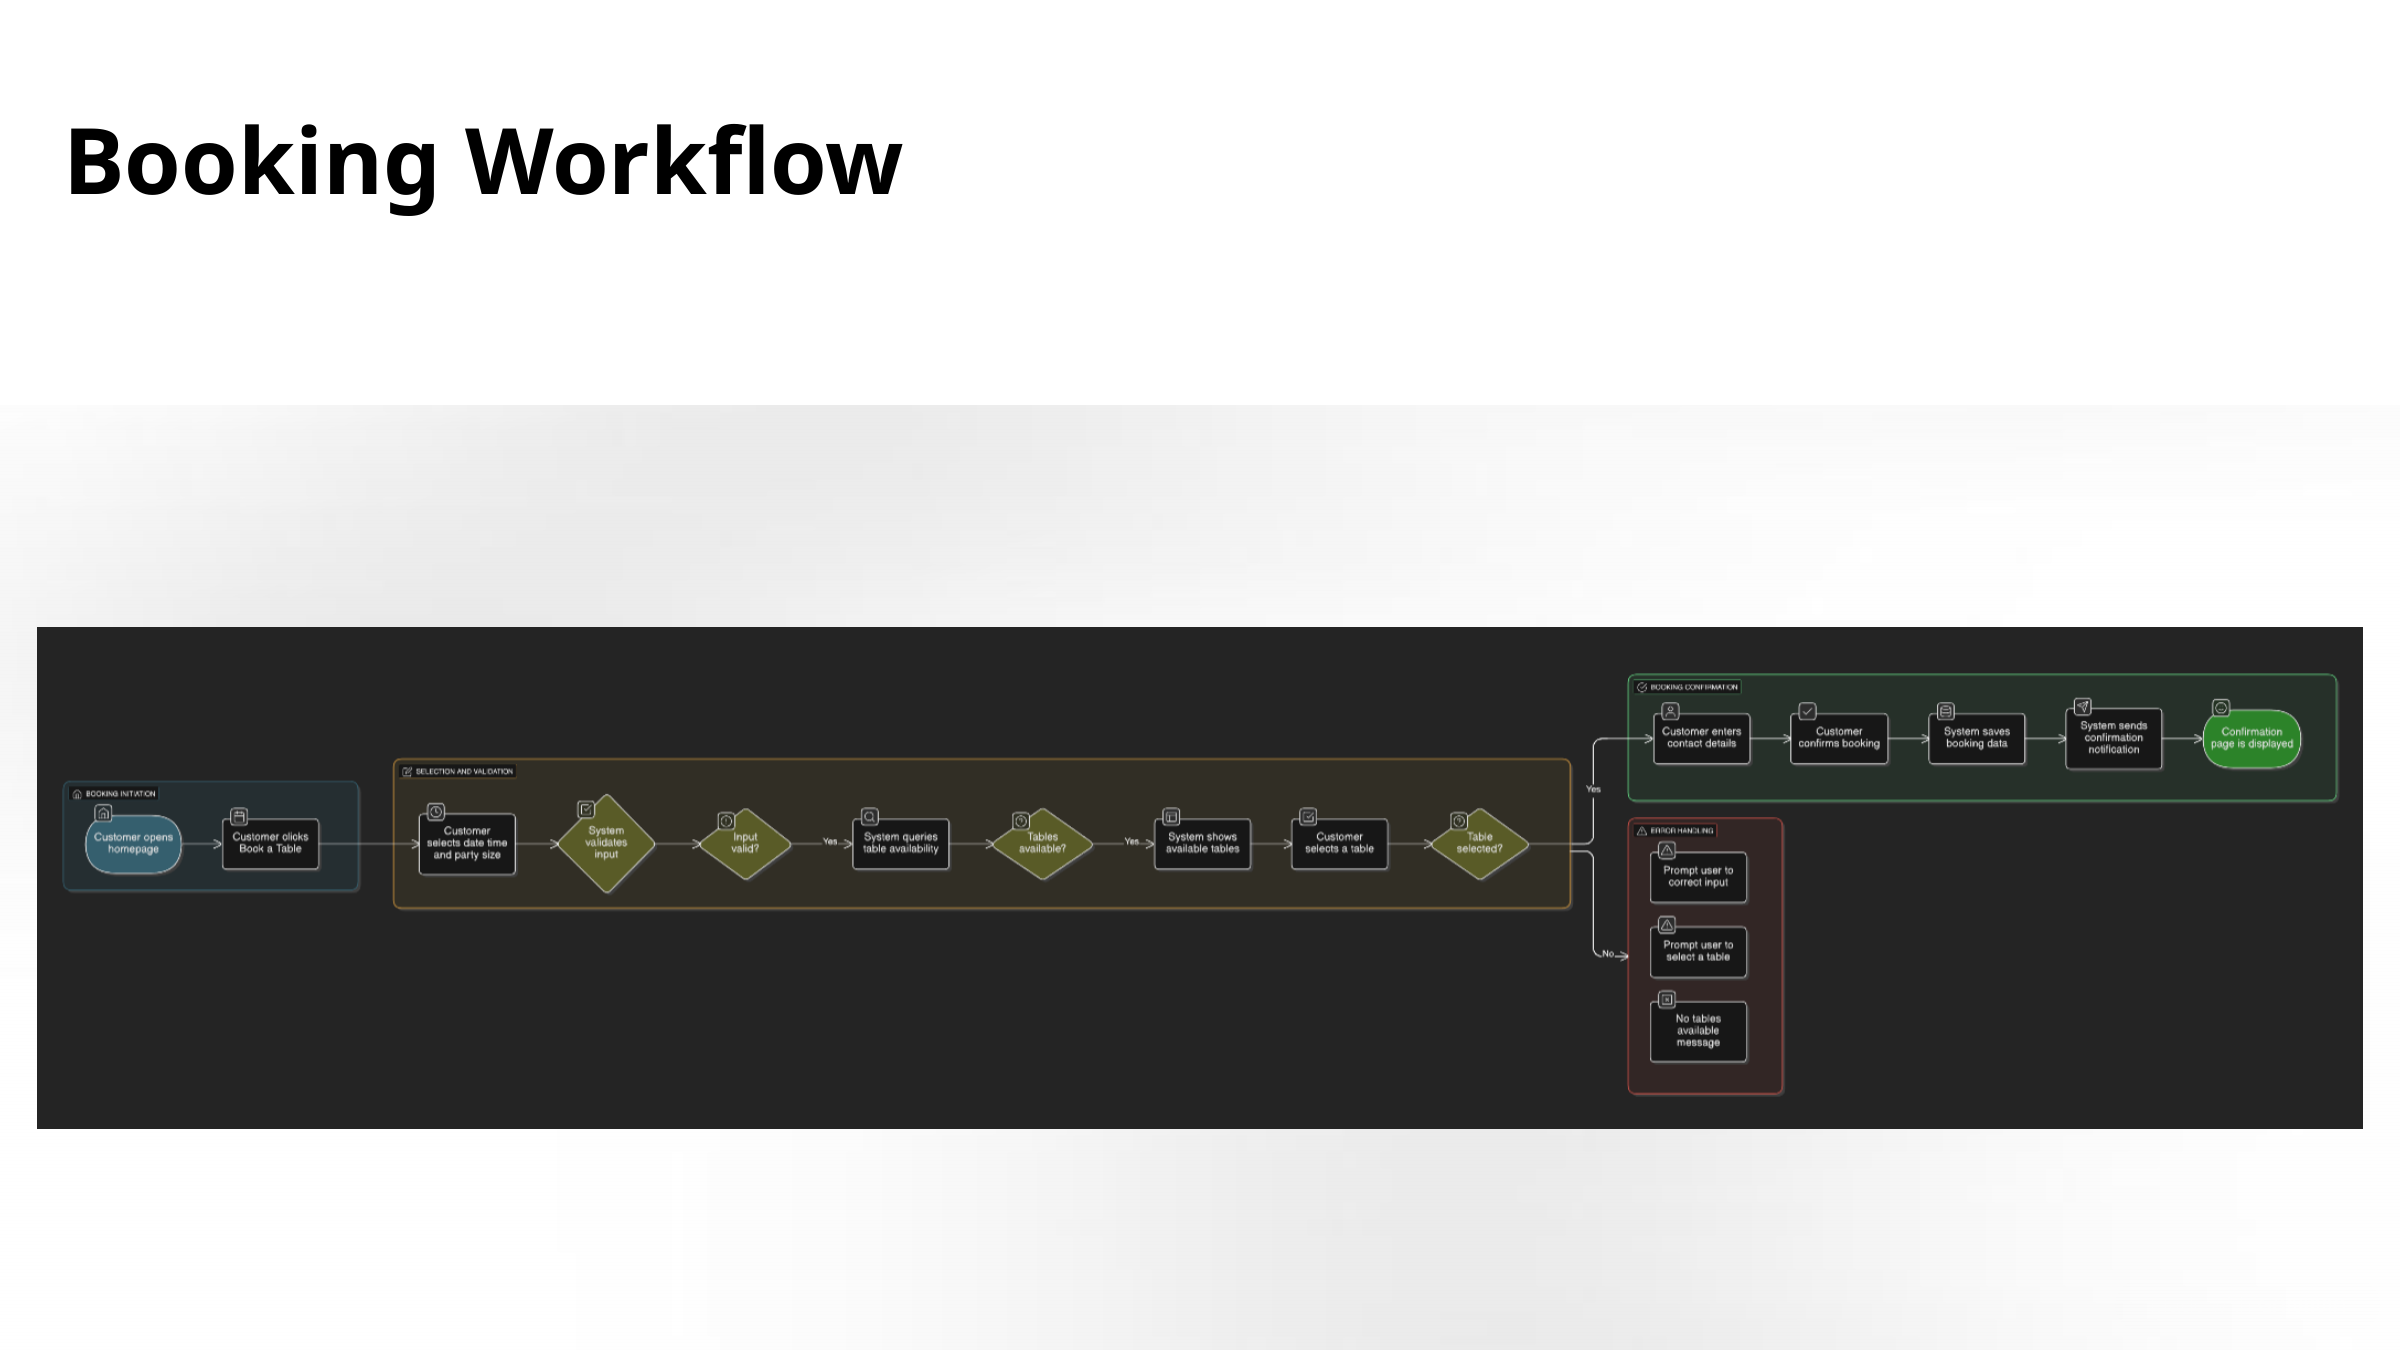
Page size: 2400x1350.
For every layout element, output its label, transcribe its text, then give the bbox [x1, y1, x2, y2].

text_box Booking Workflow [63, 98, 980, 214]
picture [0, 405, 2400, 1350]
